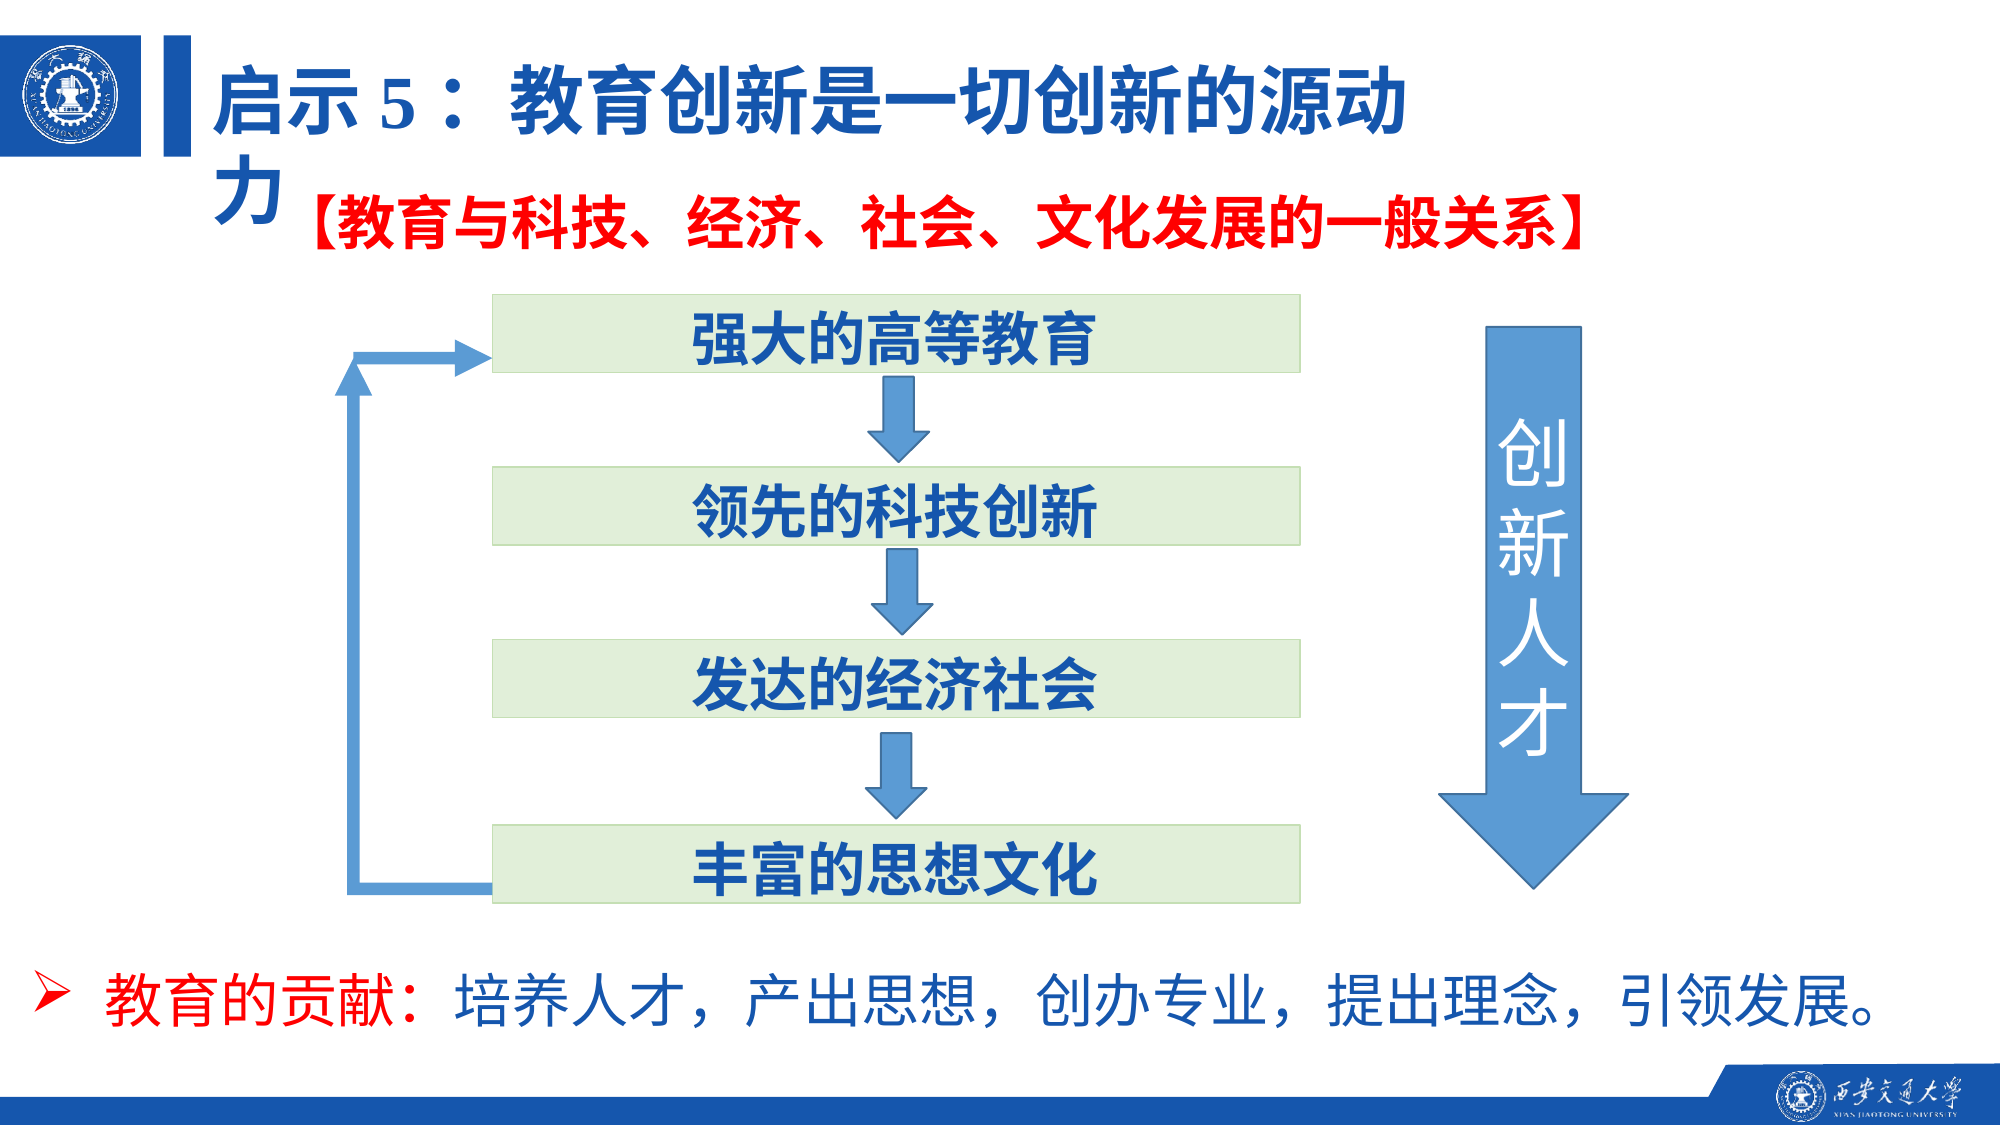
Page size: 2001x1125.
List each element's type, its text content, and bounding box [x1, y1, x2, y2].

title 启示5：教育创新是一切创新的源动力 [209, 50, 1456, 241]
text_box [334, 339, 493, 896]
text_box 【教育与科技、经济、社会、文化发展的一般关系】 [277, 183, 1629, 256]
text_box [1437, 325, 1630, 891]
text_box 丰富的思想文化 [492, 824, 1300, 904]
text_box 强大的高等教育 [492, 294, 1300, 373]
picture [21, 37, 121, 145]
text_box 发达的经济社会 [492, 639, 1300, 718]
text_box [866, 375, 931, 464]
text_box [0, 1063, 2000, 1125]
text_box 领先的科技创新 [492, 467, 1300, 546]
text_box 教育的贡献：培养人才，产出思想，创办专业，提出理念，引领发展。 [27, 961, 1915, 1034]
text_box [163, 35, 191, 157]
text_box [864, 731, 928, 820]
text_box [0, 35, 141, 157]
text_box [870, 547, 934, 636]
